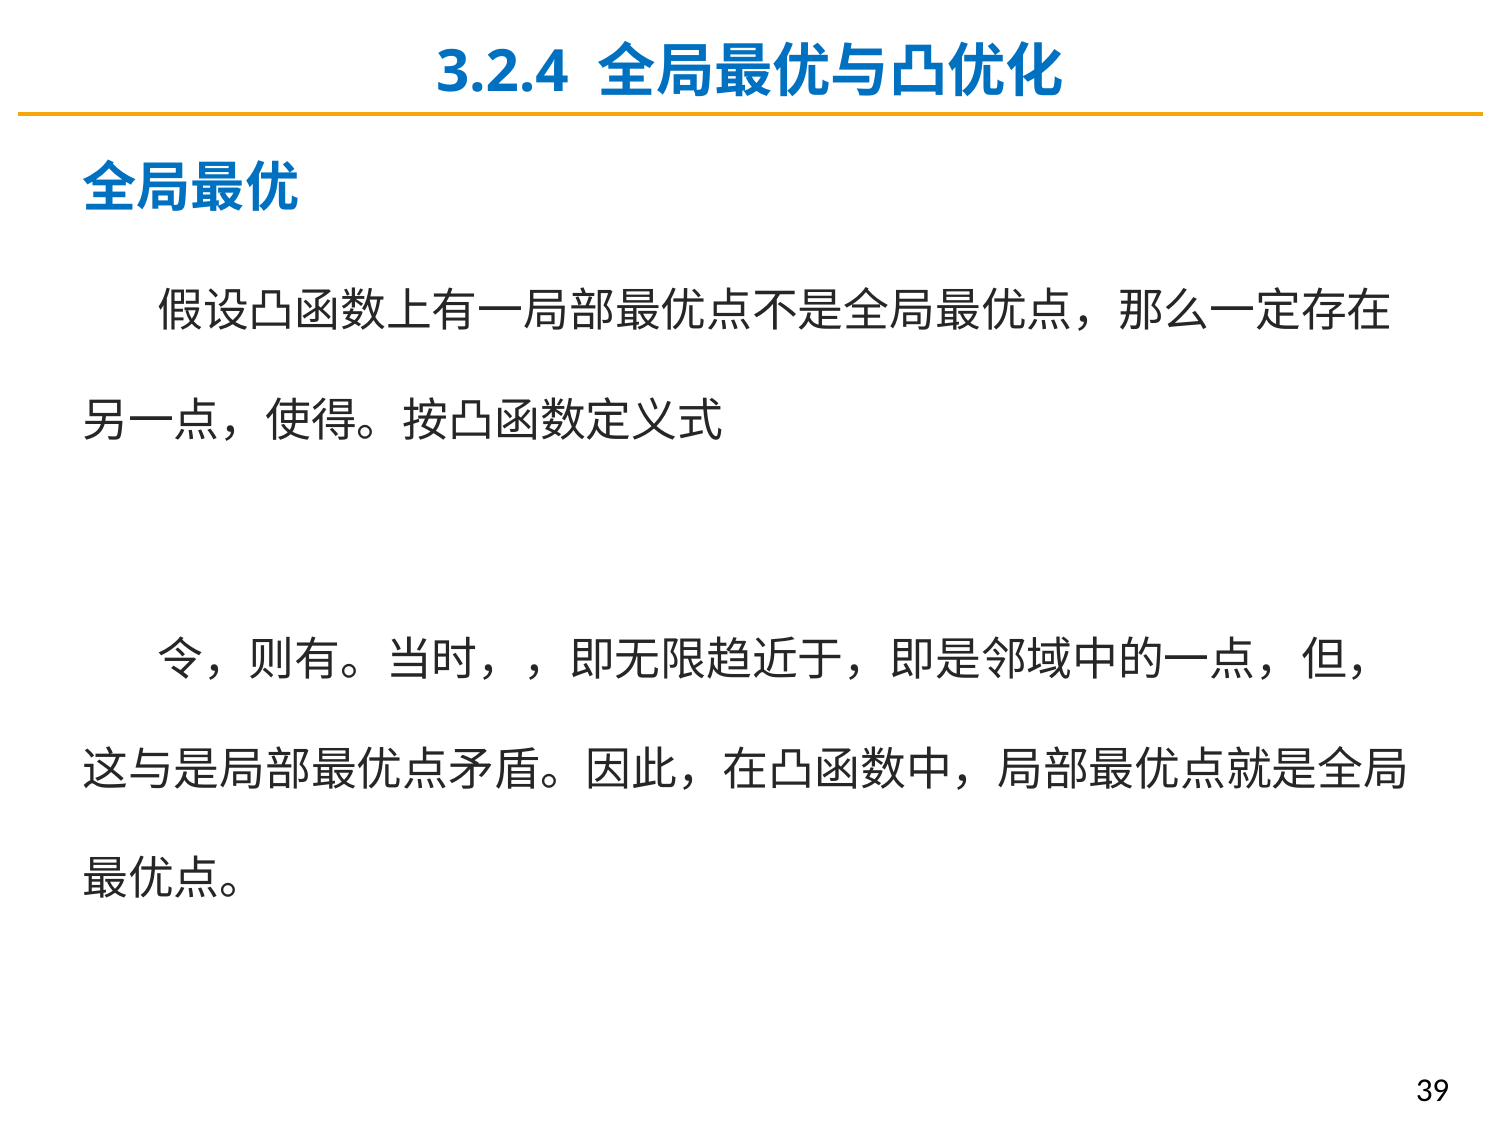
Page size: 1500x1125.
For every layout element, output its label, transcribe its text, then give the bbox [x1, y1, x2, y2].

text_box 3.2.4 全局最优与凸优化 [0, 25, 1500, 111]
text_box 39 [1114, 1060, 1465, 1106]
